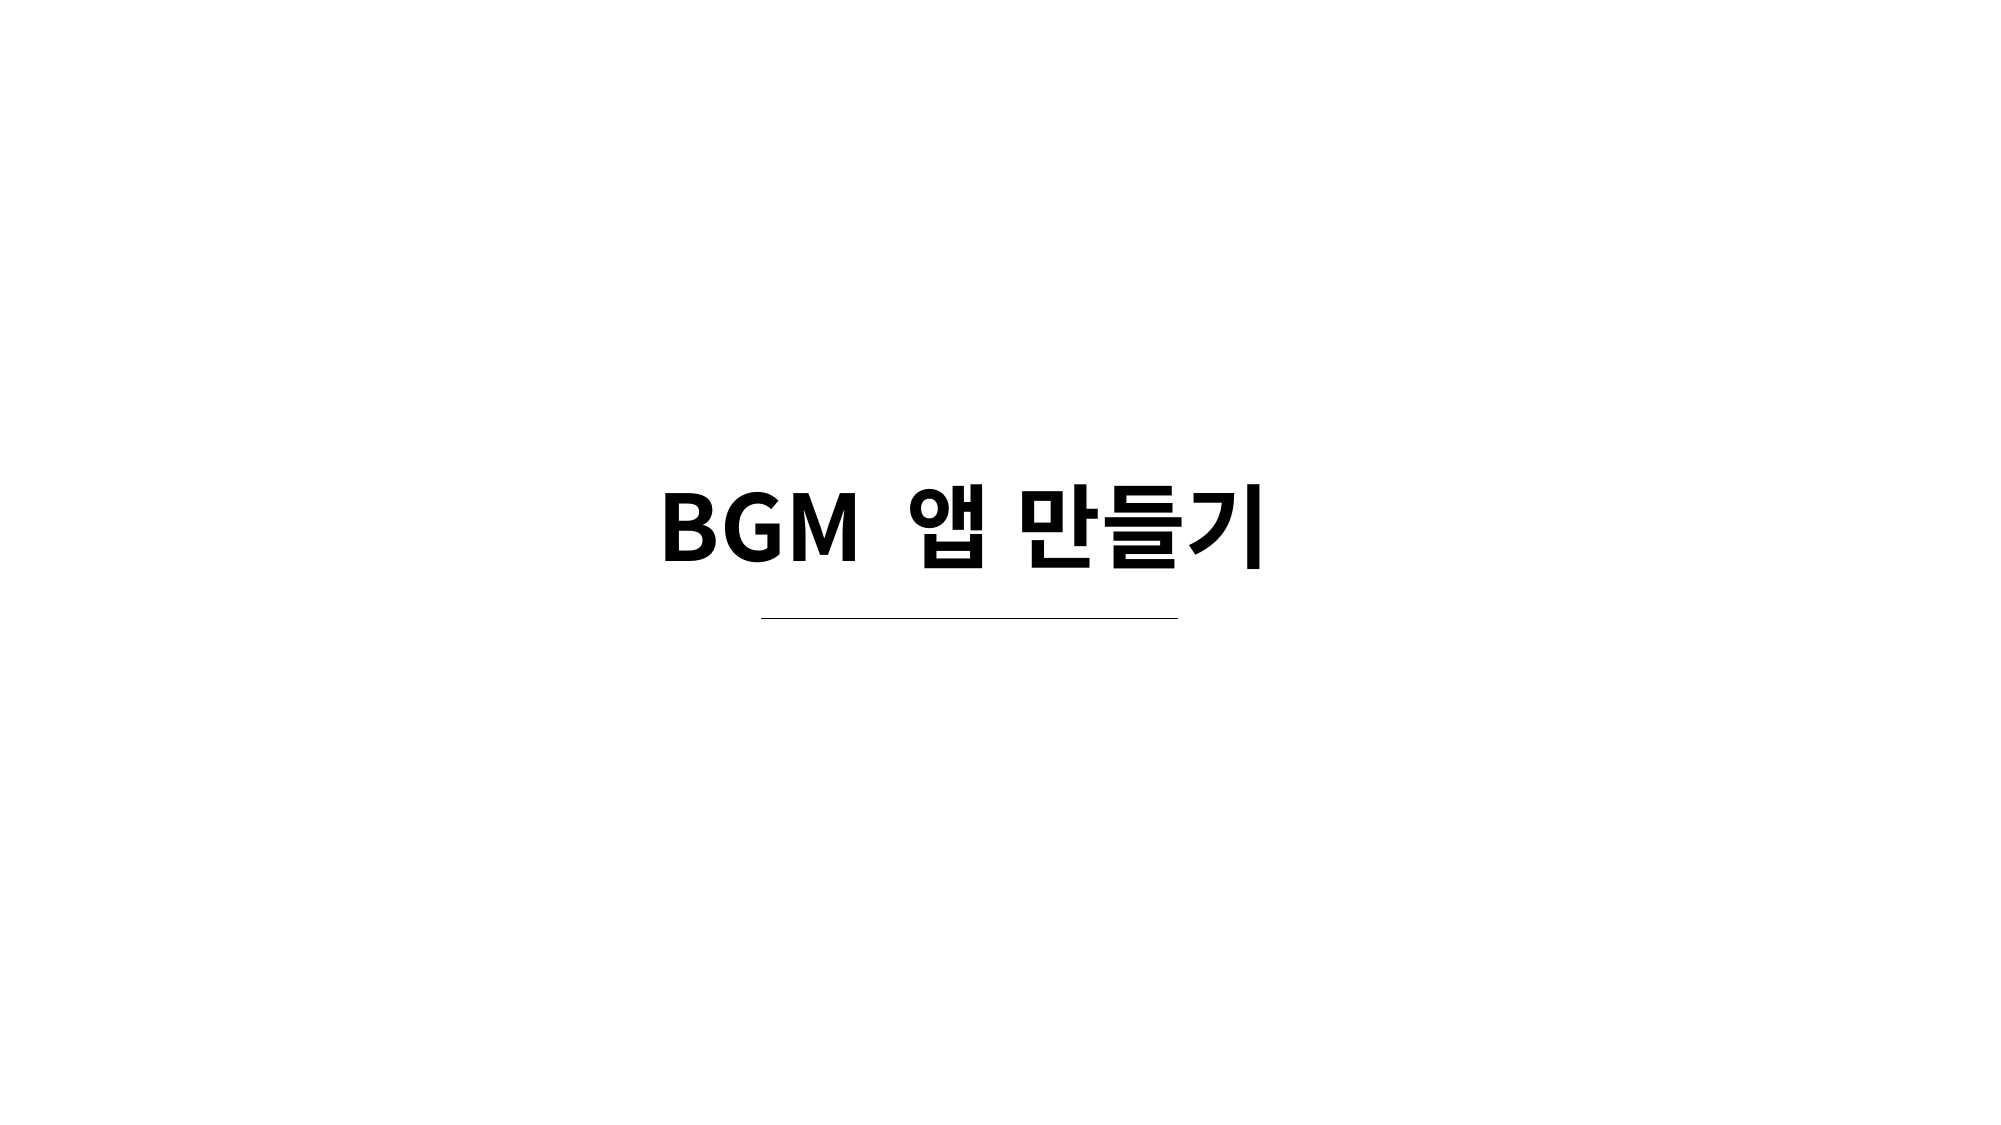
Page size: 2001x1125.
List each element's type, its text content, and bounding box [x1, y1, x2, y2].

text_box BGM 앱 만들기 [642, 462, 1286, 588]
